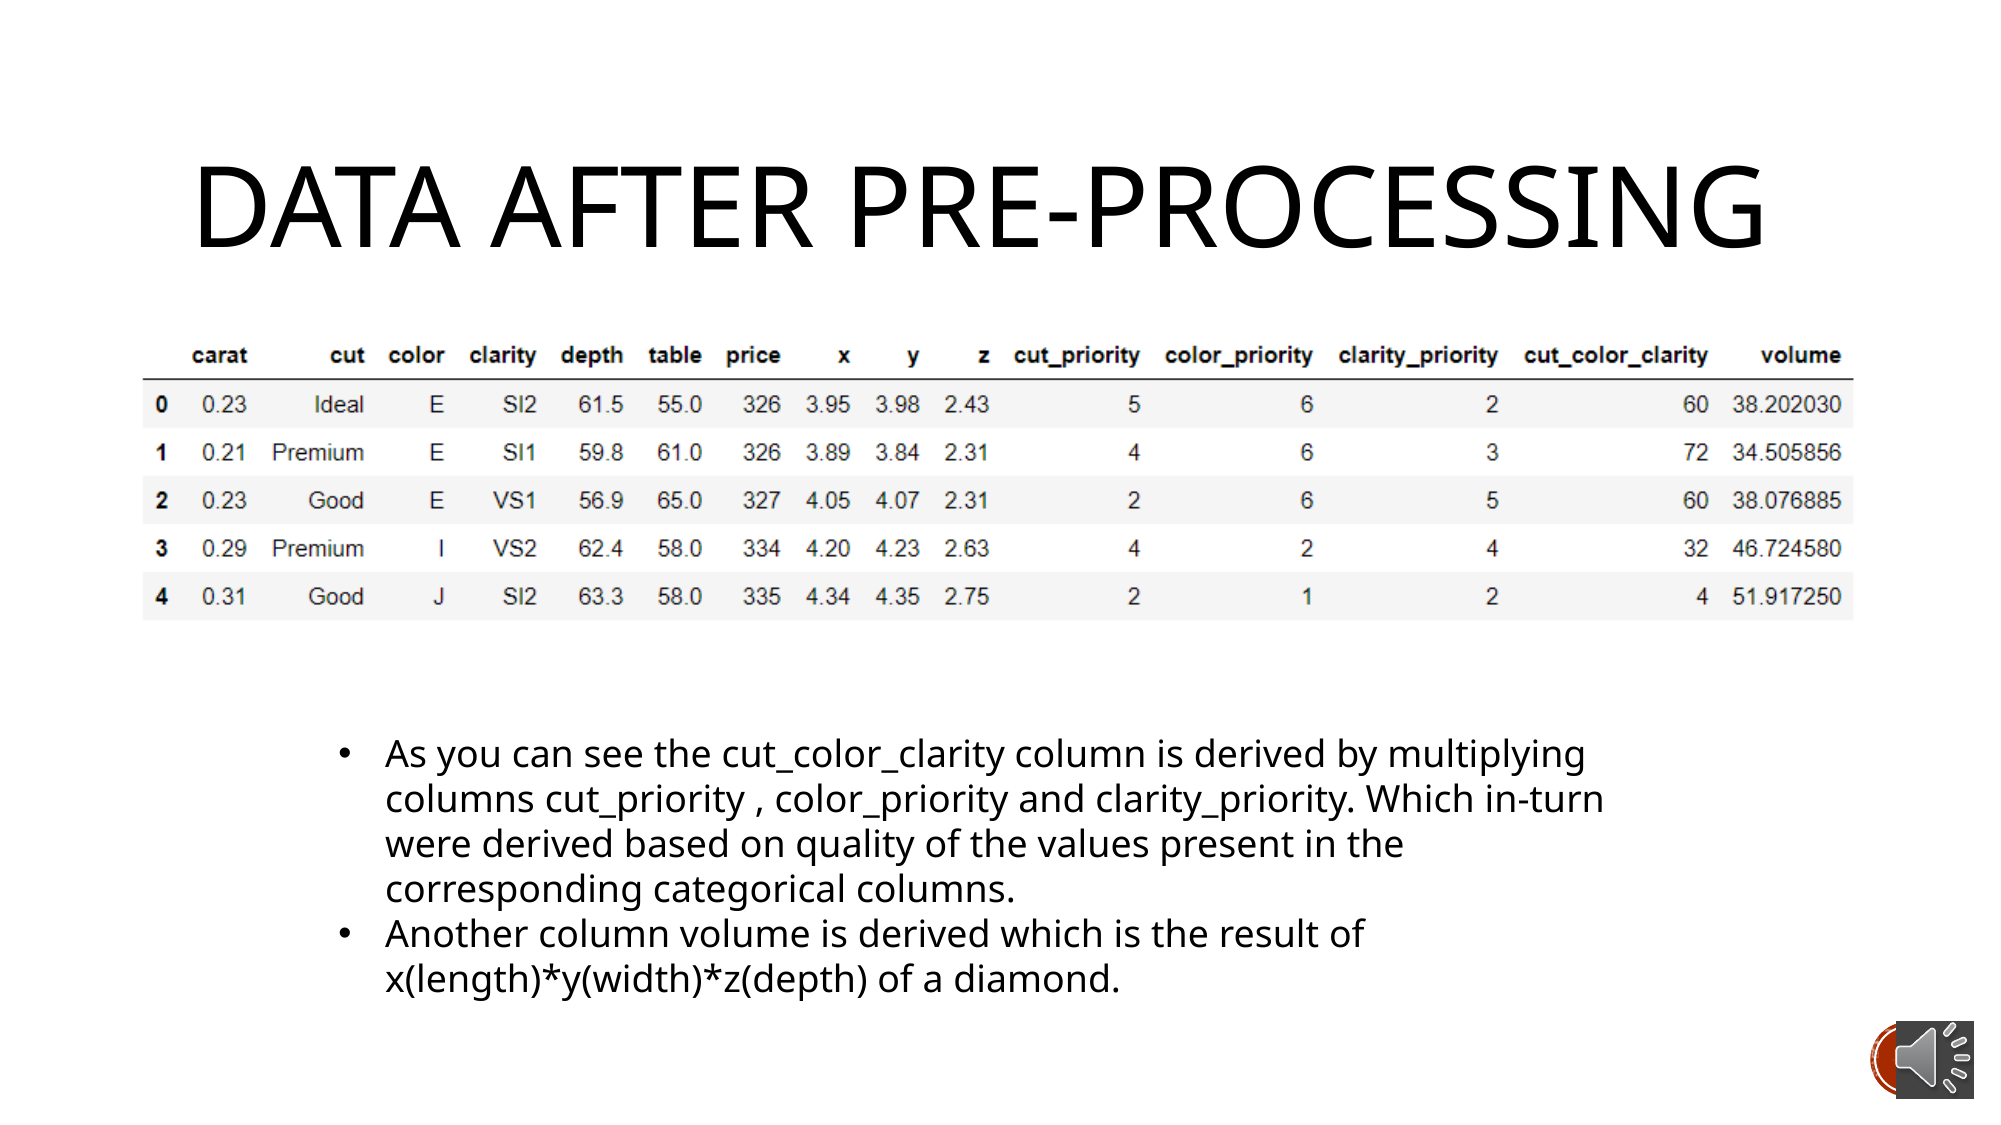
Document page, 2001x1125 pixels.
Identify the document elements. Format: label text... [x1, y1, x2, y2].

title Data after pre-processing [175, 79, 1826, 342]
picture [1895, 1020, 1975, 1100]
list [142, 348, 1858, 638]
text_box As you can see the cut_color_clarity column is derived by multiplying columns cut_priority , color_priority and clarity_priority. Which in-turn were derived based on quality of the values present in the corresponding categorical columns. Another column volume is derived which is the result of x(length)*y(width)*z(depth) of a diamond. [323, 722, 1677, 1007]
